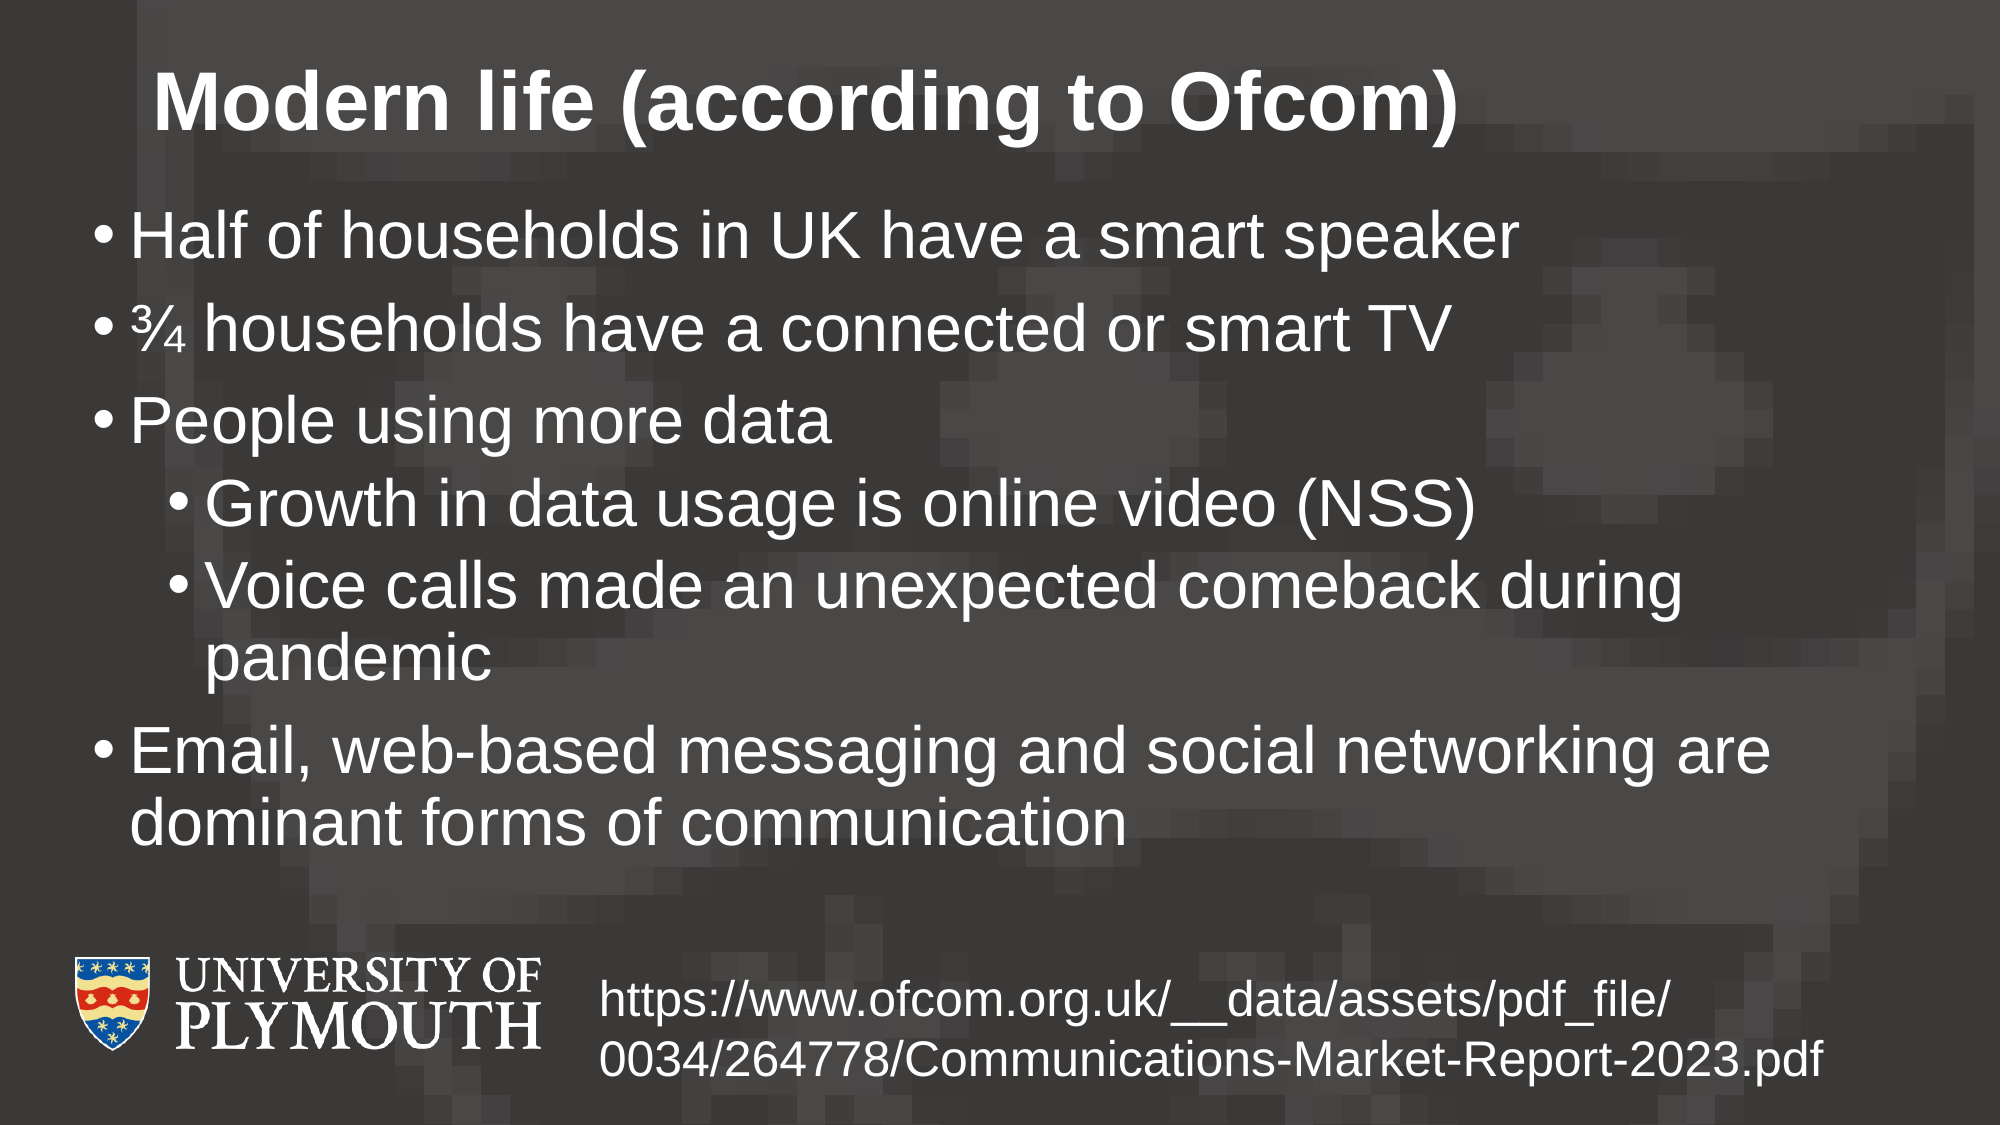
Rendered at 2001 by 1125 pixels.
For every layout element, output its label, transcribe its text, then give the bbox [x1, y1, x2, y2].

list Half of households in UK have a smart speaker ¾ households have a connected or smart TV People using more data Growth in data usage is online video (NSS) Voice calls made an unexpected comeback during pandemic Email, web-based messaging and social networking are dominant forms of communication [77, 193, 1834, 878]
picture [75, 957, 541, 1053]
text_box https://www.ofcom.org.uk/__data/assets/pdf_file/0034/264778/Communications-Market-Report-2023.pdf [584, 958, 1973, 1094]
title Modern life (according to Ofcom) [137, 14, 1973, 194]
